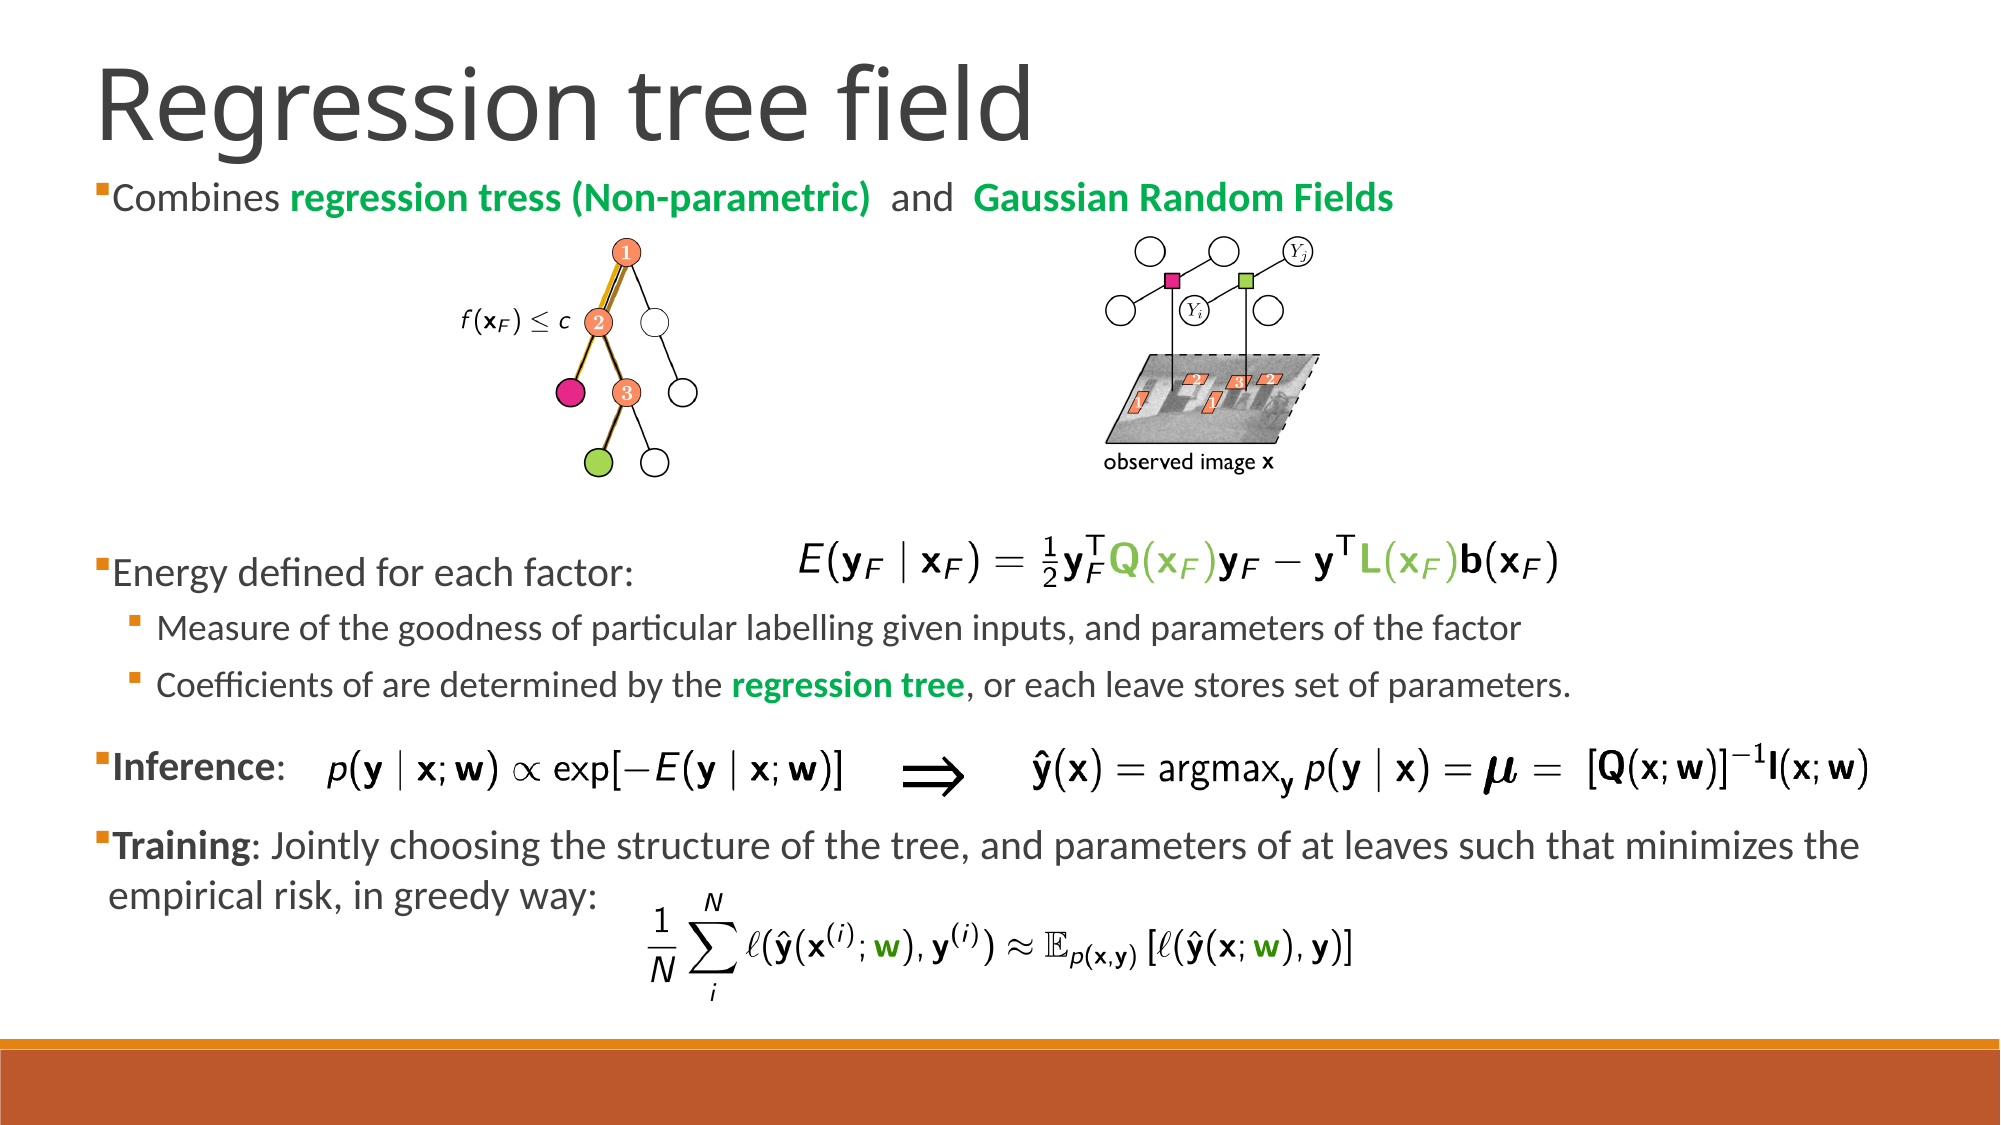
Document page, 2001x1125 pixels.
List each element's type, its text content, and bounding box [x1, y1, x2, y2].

text_box Combines regression tress (Non-parametric) and Gaussian Random Fields Energy defined for each factor: Measure of the goodness of particular labelling given inputs, and parameters of the factor Coefficients of are determined by the regression tree, or each leave stores set of parameters. Inference: Training: Jointly choosing the structure of the tree, and parameters of at leaves such that minimizes the empirical risk, in greedy way: [78, 162, 1964, 834]
picture [1023, 737, 1876, 803]
text_box [50, 834, 1964, 1037]
picture [319, 734, 855, 810]
picture [633, 891, 1360, 1003]
text_box Regression tree field [78, 51, 1932, 162]
picture [456, 220, 718, 502]
picture [788, 527, 1561, 604]
picture [1071, 227, 1327, 490]
picture [897, 748, 971, 805]
